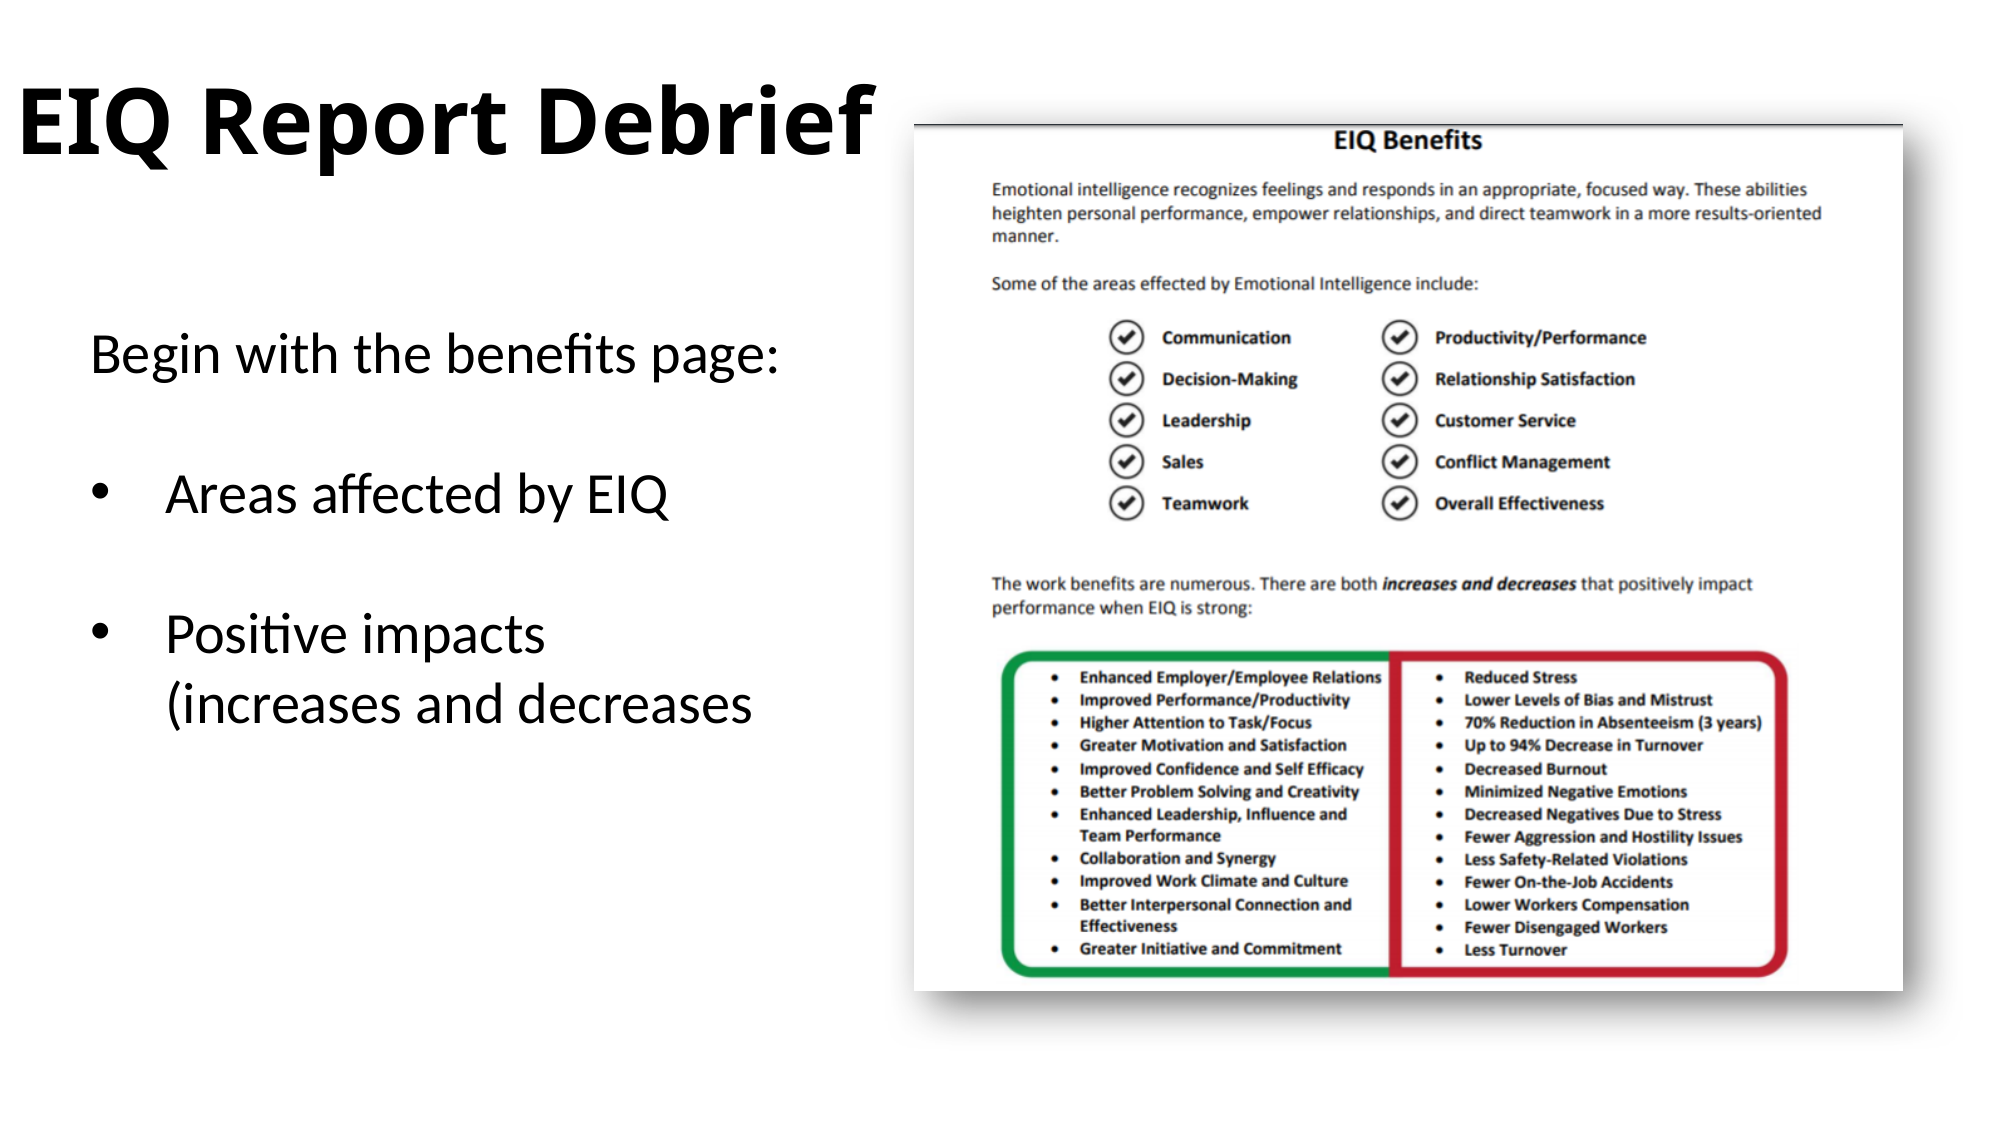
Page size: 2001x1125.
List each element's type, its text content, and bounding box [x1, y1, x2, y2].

text_box Begin with the benefits page: Areas affected by EIQ Positive impacts (increases and decreases [75, 307, 863, 813]
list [914, 124, 1903, 991]
title EIQ Report Debrief [0, 15, 1725, 234]
